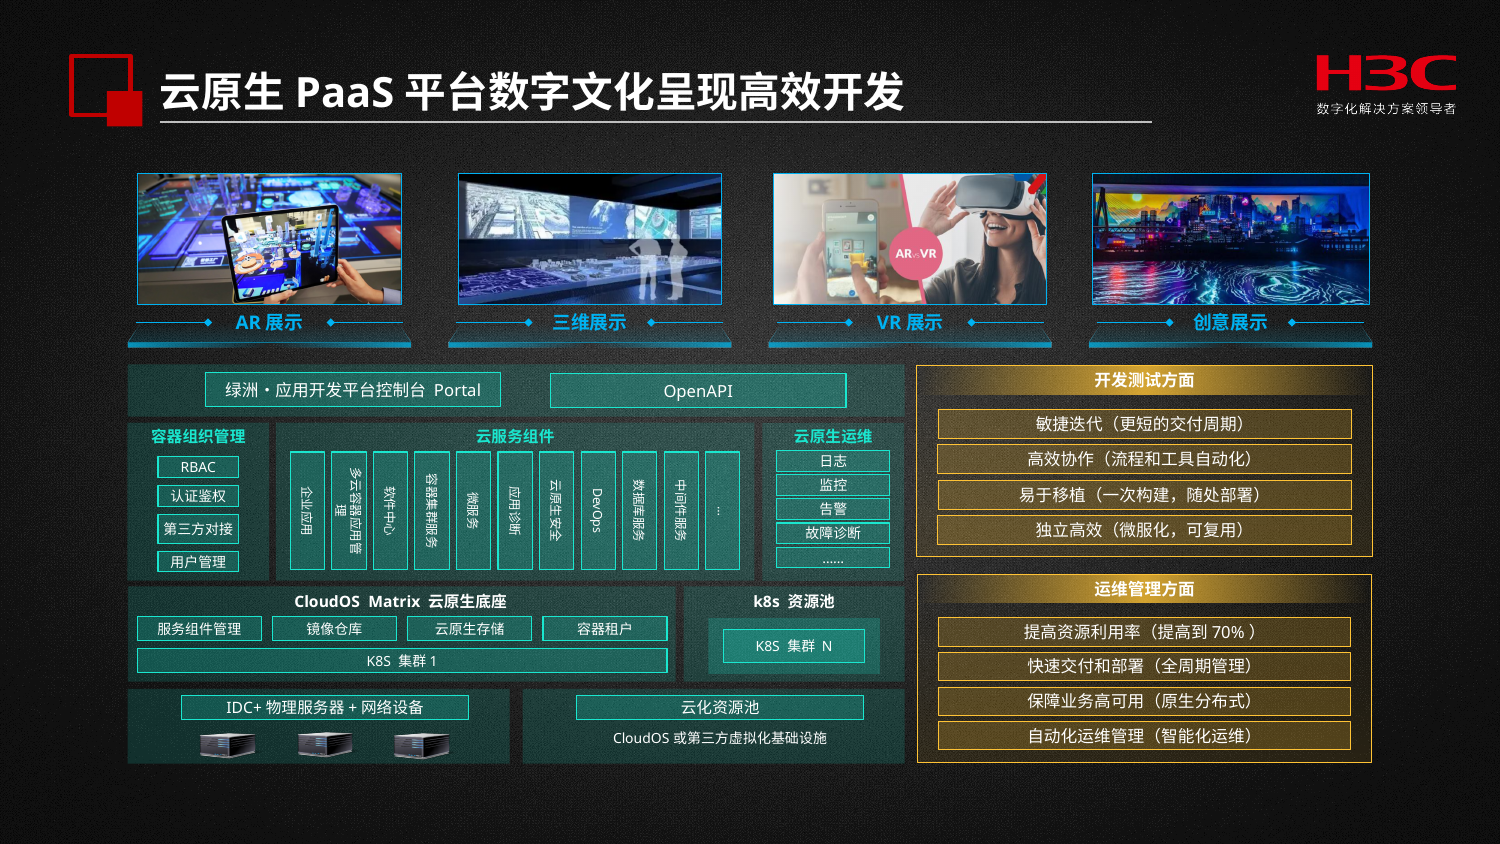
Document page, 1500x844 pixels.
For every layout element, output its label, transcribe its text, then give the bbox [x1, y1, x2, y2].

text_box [127, 173, 1373, 764]
text_box 云原生PaaS平台数字文化呈现高效开发 [159, 55, 948, 116]
picture [0, 0, 1500, 844]
